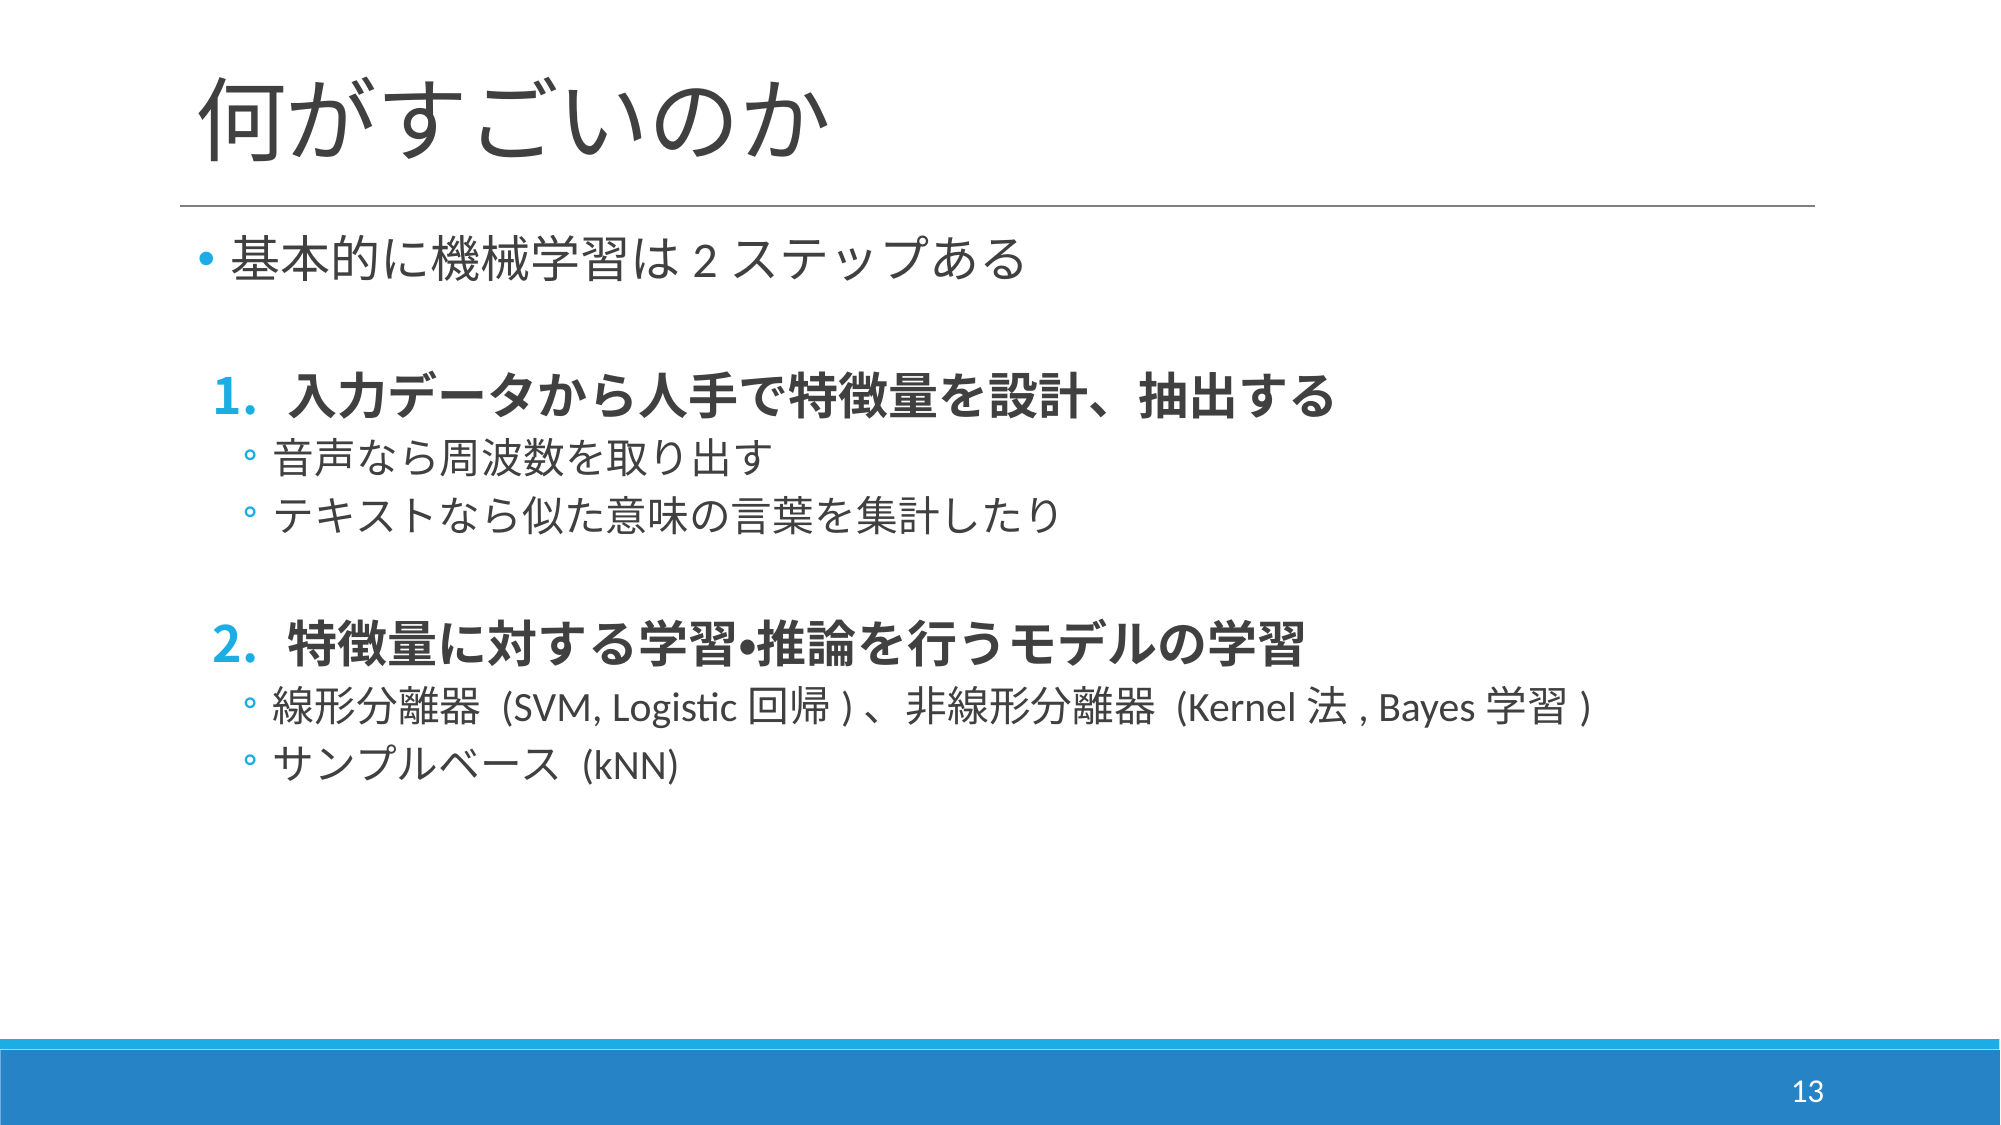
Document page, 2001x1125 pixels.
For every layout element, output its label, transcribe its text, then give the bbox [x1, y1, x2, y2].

slide_number 13 [1624, 1059, 1840, 1120]
list 基本的に機械学習は2ステップある 入力データから人手で特徴量を設計、抽出する 音声なら周波数を取り出す テキストなら似た意味の言葉を集計したり 特徴量に対する学習・推論を行うモデルの学習 線形分離器 (SVM, Logistic回帰)、非線形分離器 (Kernel法, Bayes学習) サンプルベース (kNN) [180, 227, 1830, 963]
title 何がすごいのか [180, 44, 1830, 181]
